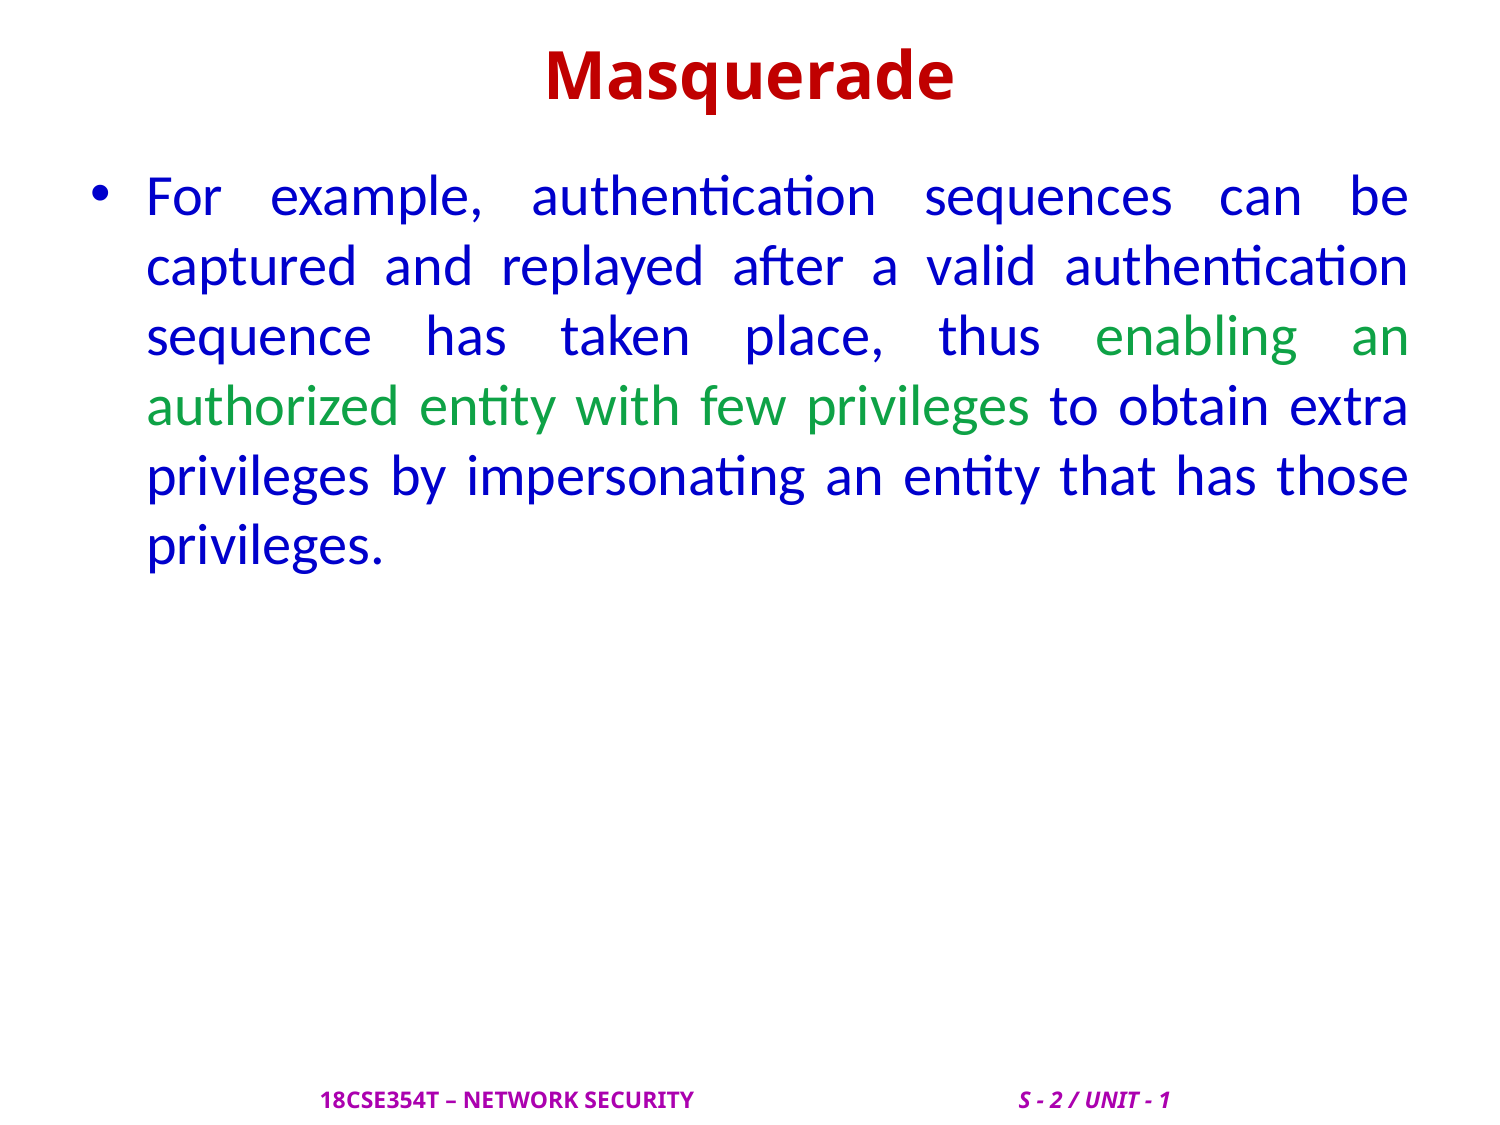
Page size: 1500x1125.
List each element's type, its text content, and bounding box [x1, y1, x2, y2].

list For example, authentication sequences can be captured and replayed after a valid authentication sequence has taken place, thus enabling an authorized entity with few privileges to obtain extra privileges by impersonating an entity that has those privileges. [75, 149, 1425, 1005]
title Masquerade [75, 45, 1425, 100]
text_box 18CSE354T – NETWORK SECURITY S - 2 / UNIT - 1 [112, 1074, 1500, 1125]
